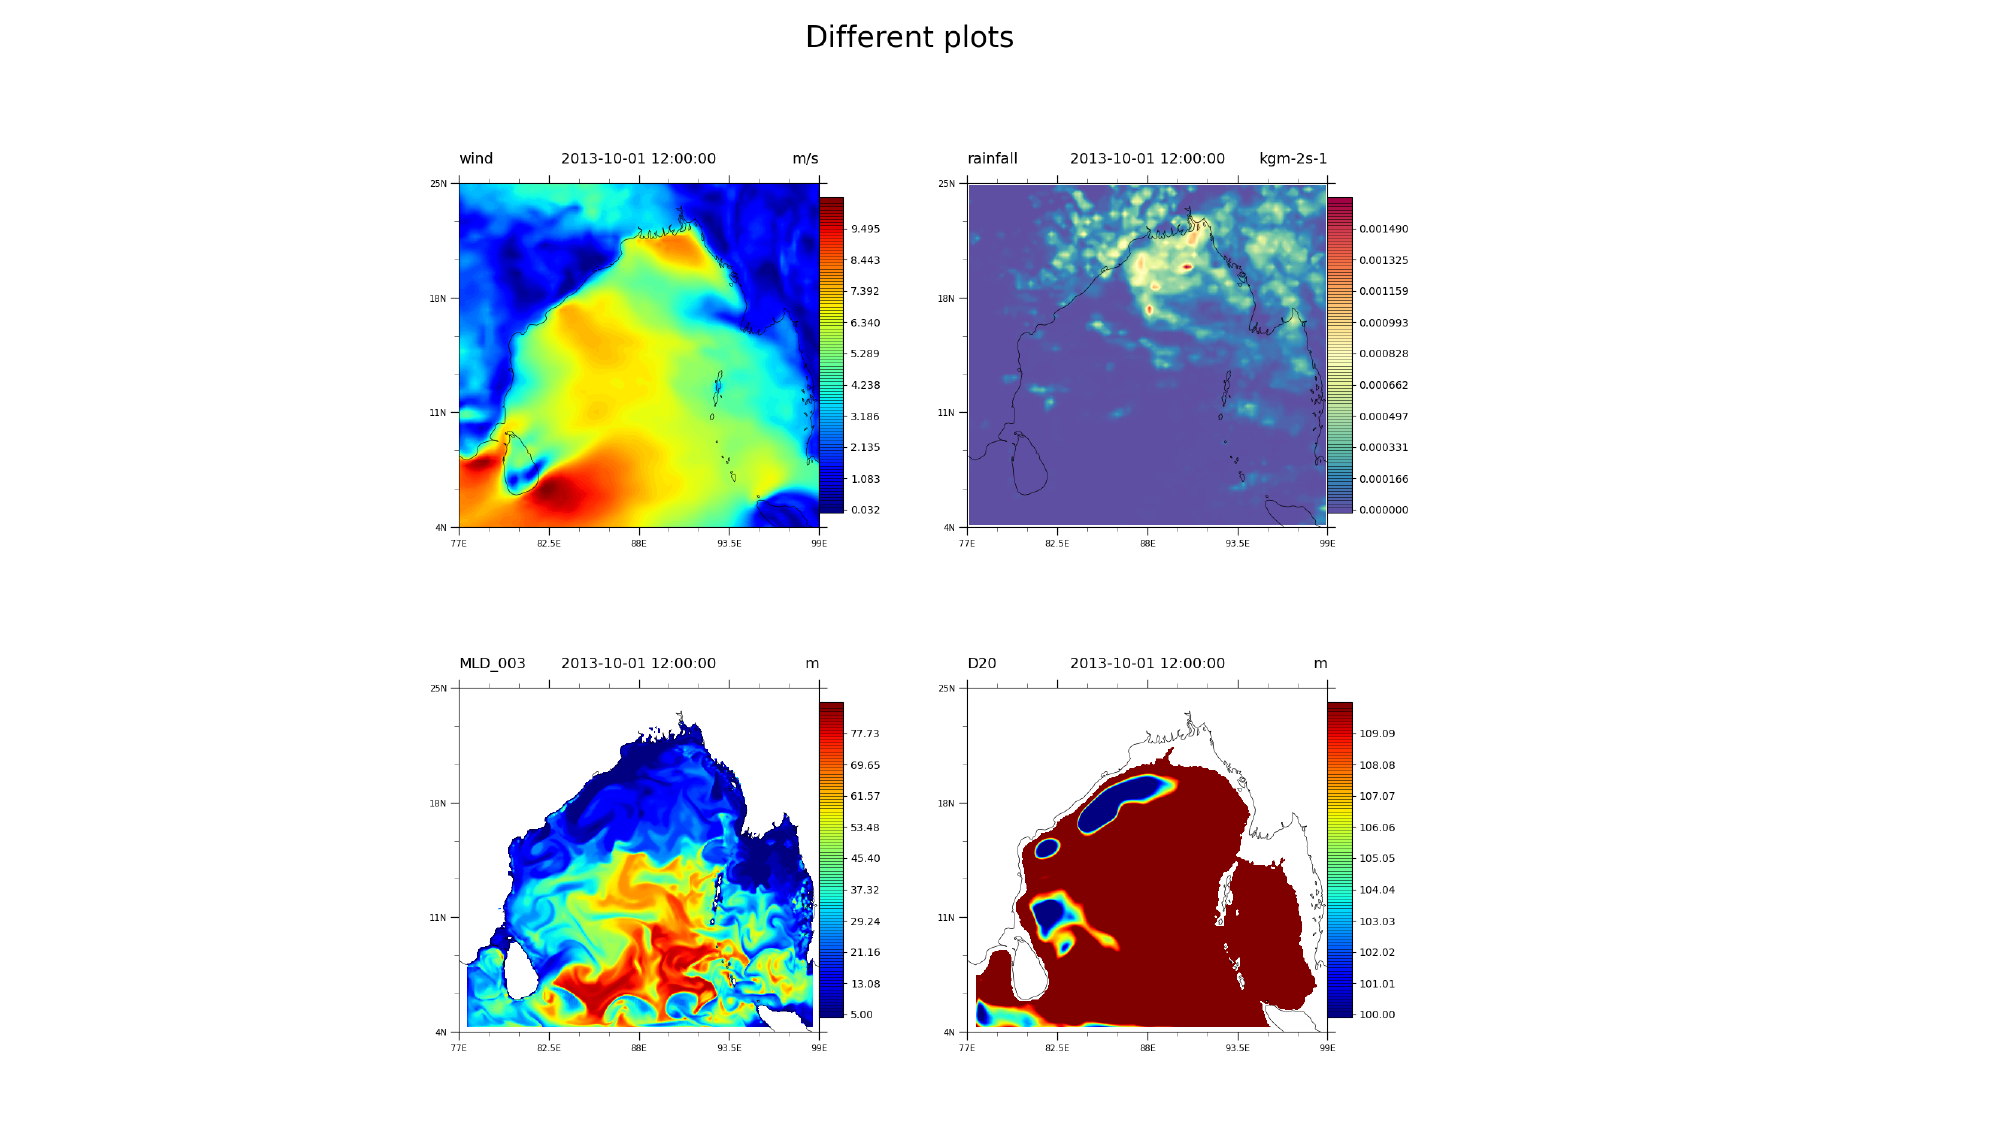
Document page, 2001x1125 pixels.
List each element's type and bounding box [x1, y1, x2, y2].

picture [308, 0, 1511, 1125]
